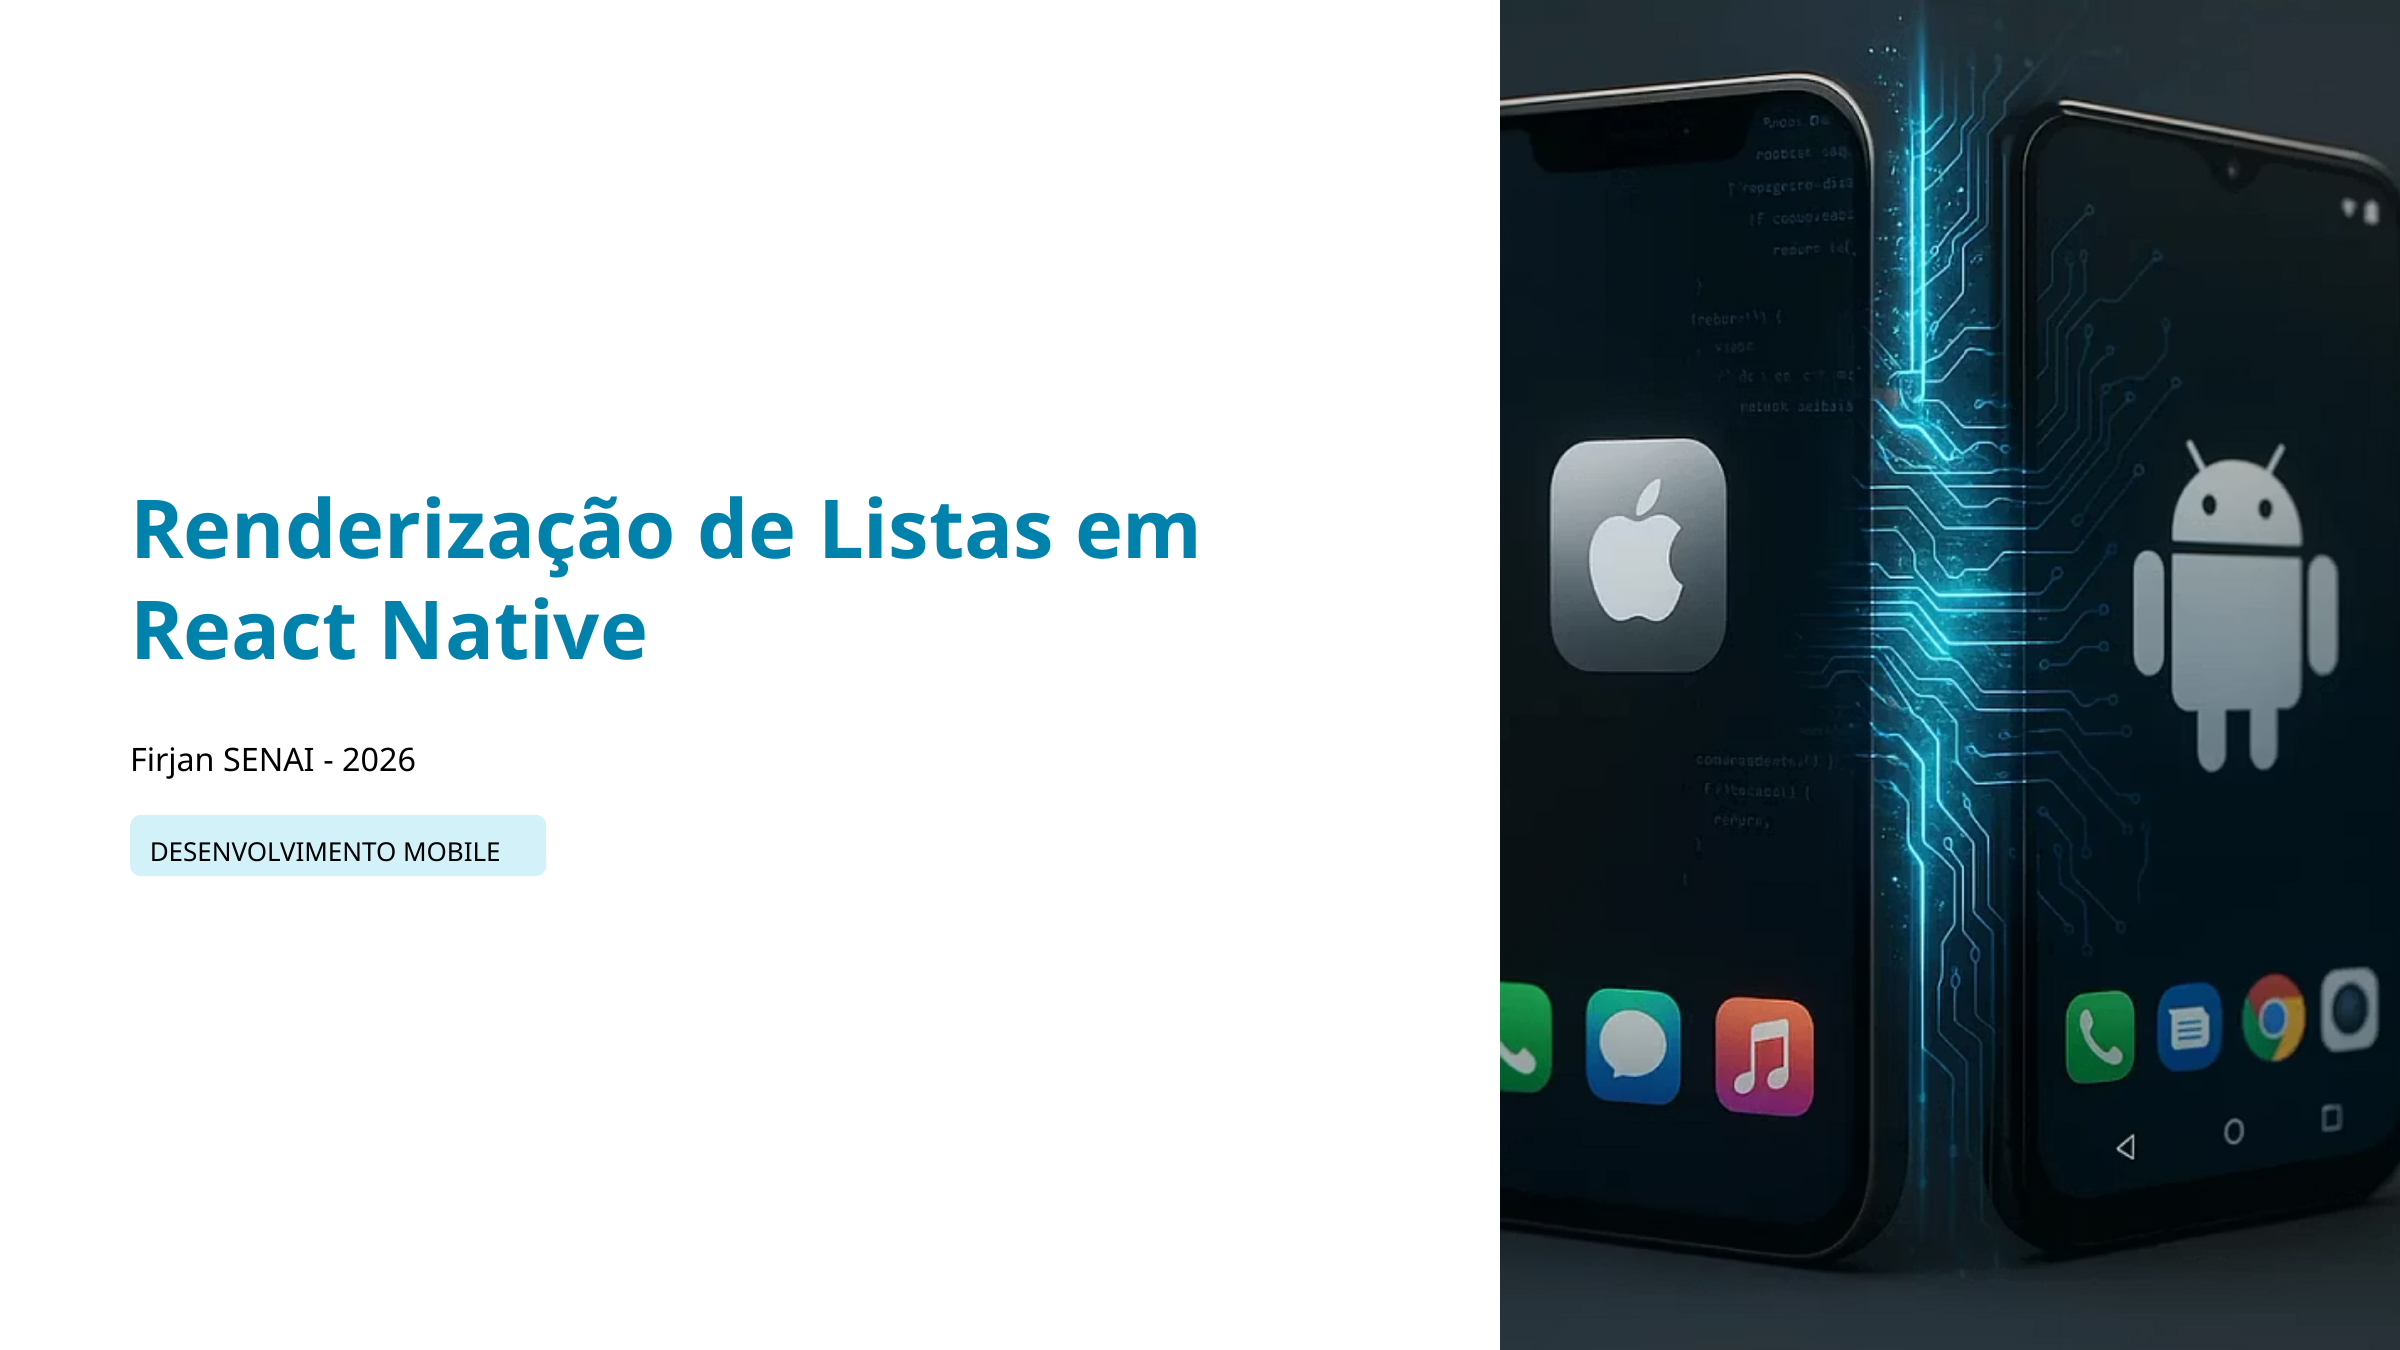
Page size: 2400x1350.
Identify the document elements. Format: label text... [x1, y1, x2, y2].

picture [1499, 0, 2400, 1350]
text_box DESENVOLVIMENTO MOBILE [149, 824, 527, 867]
text_box Firjan SENAI - 2026 [130, 726, 1370, 779]
text_box [130, 814, 547, 877]
text_box Renderização de Listas em React Native [130, 473, 1370, 678]
